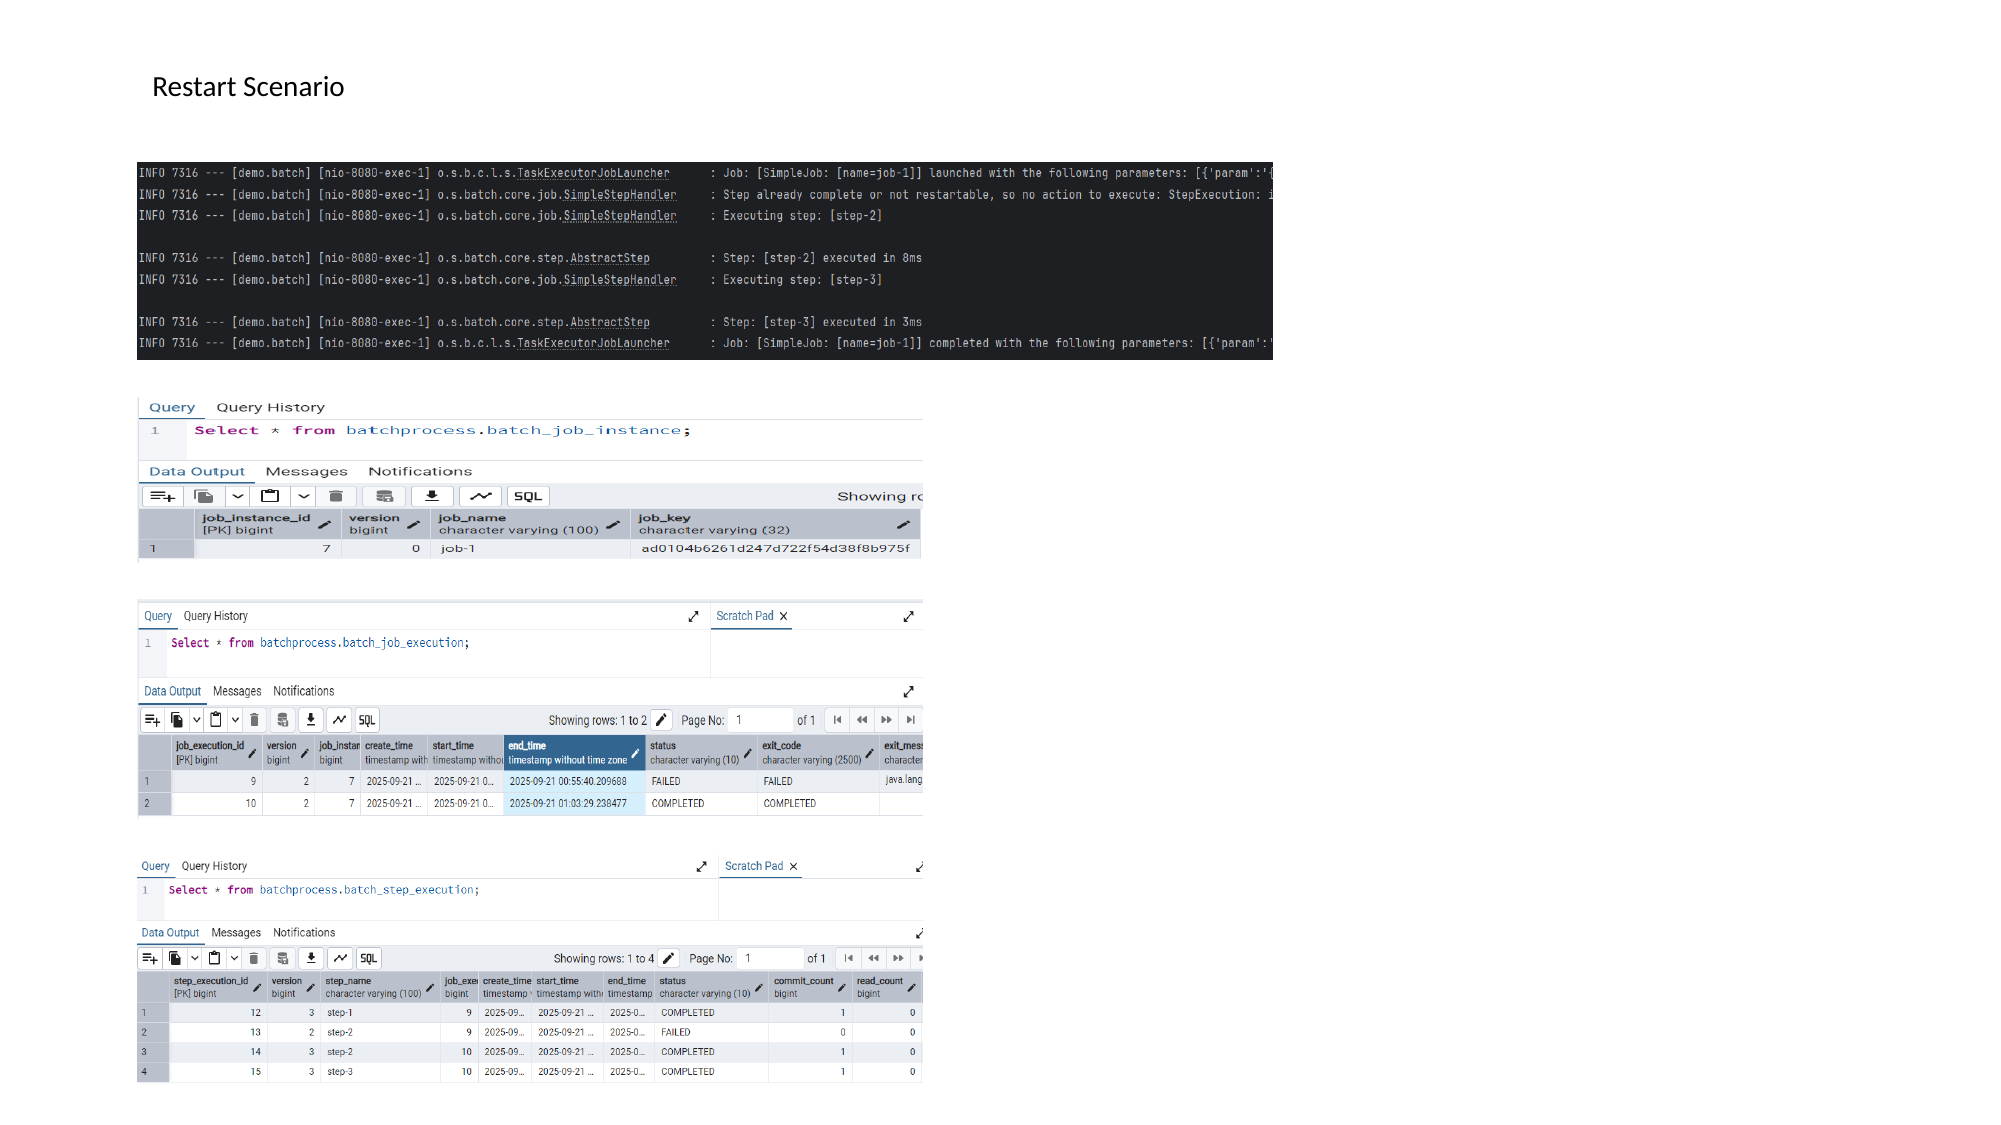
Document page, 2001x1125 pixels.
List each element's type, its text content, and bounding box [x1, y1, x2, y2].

picture [137, 599, 923, 819]
picture [137, 855, 923, 1089]
picture [137, 162, 1273, 360]
list Restart Scenario [137, 63, 1863, 1084]
picture [137, 397, 923, 563]
